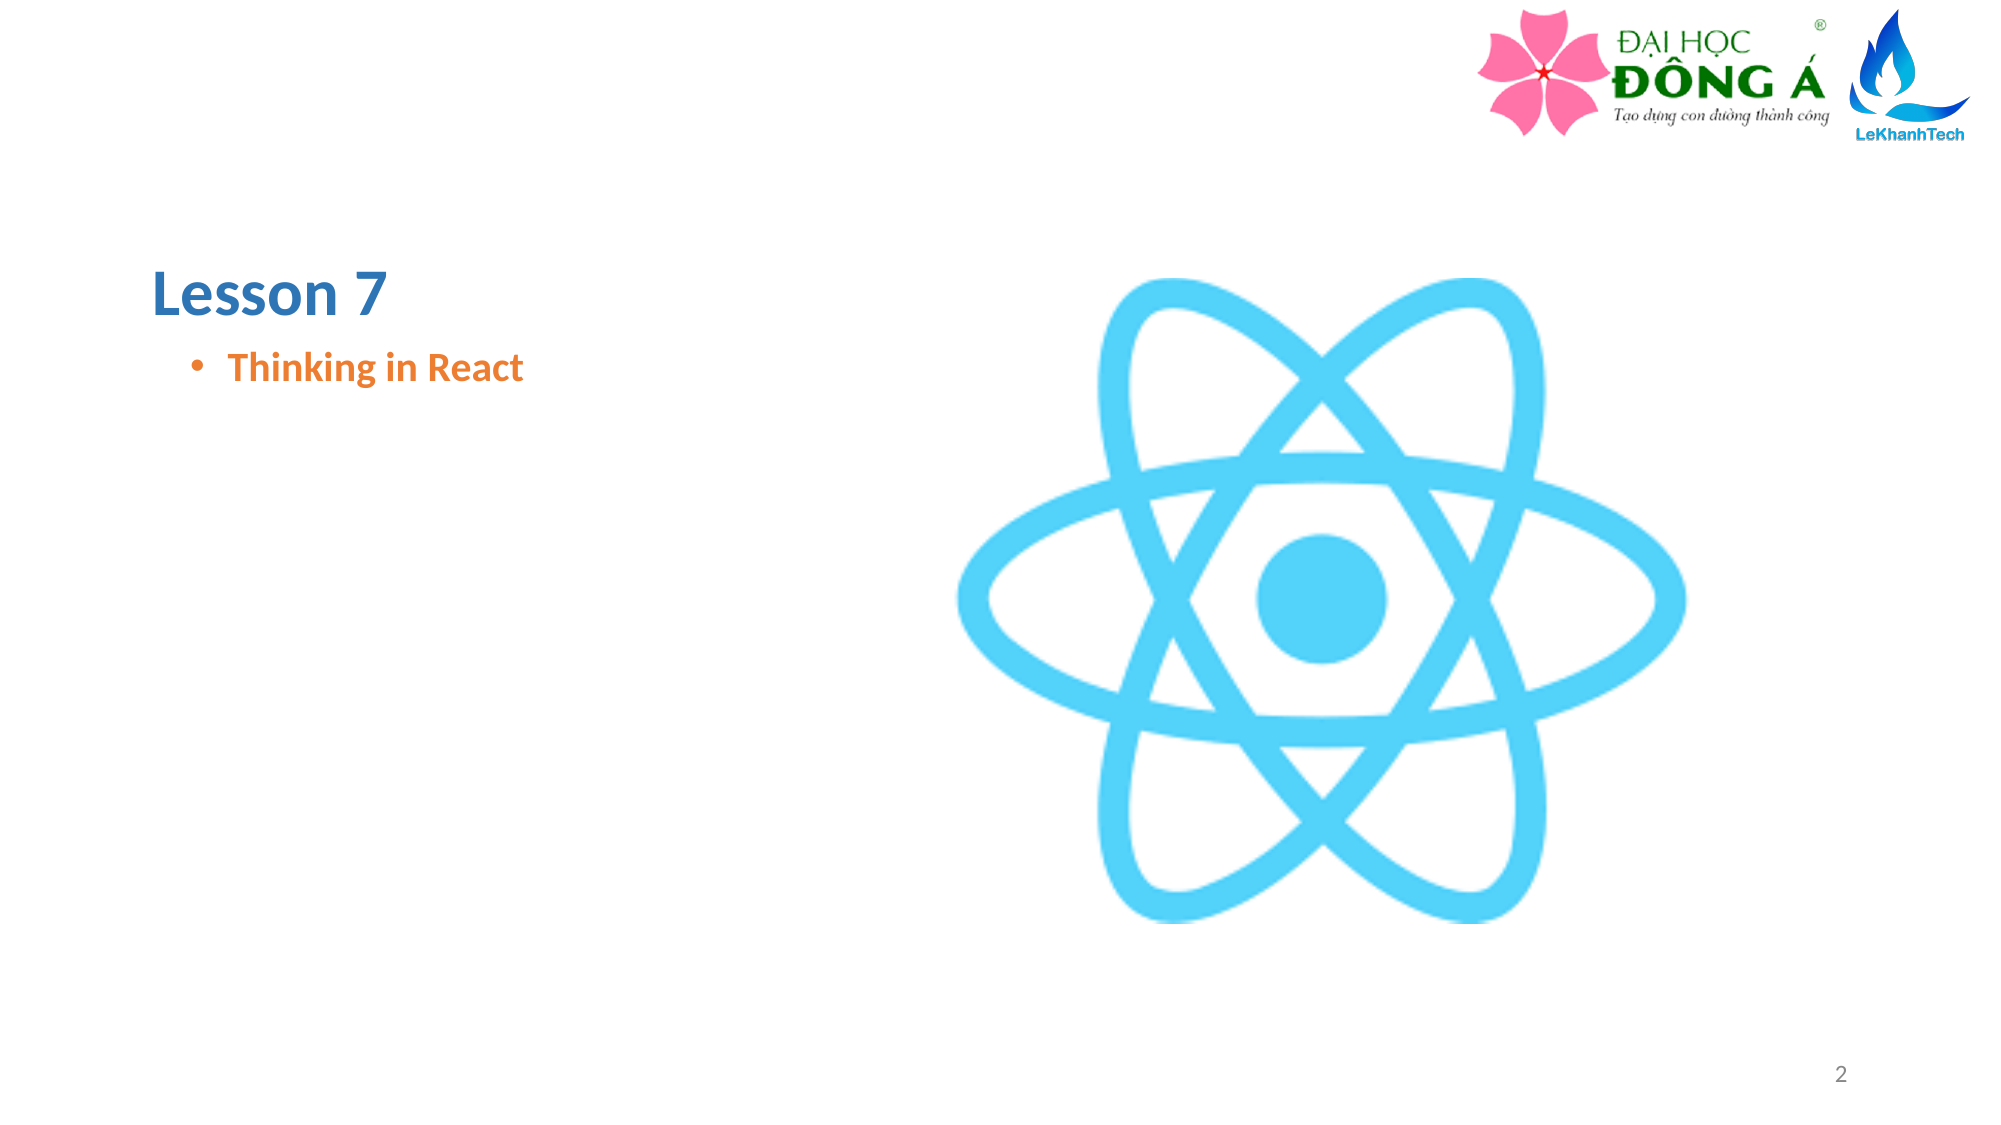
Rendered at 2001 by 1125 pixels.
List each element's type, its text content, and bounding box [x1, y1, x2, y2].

picture [1465, 5, 1980, 144]
list Thinking in React [137, 337, 783, 963]
title Lesson 7 [137, 75, 783, 337]
picture [950, 277, 1696, 924]
slide_number 2 [1412, 1042, 1863, 1103]
